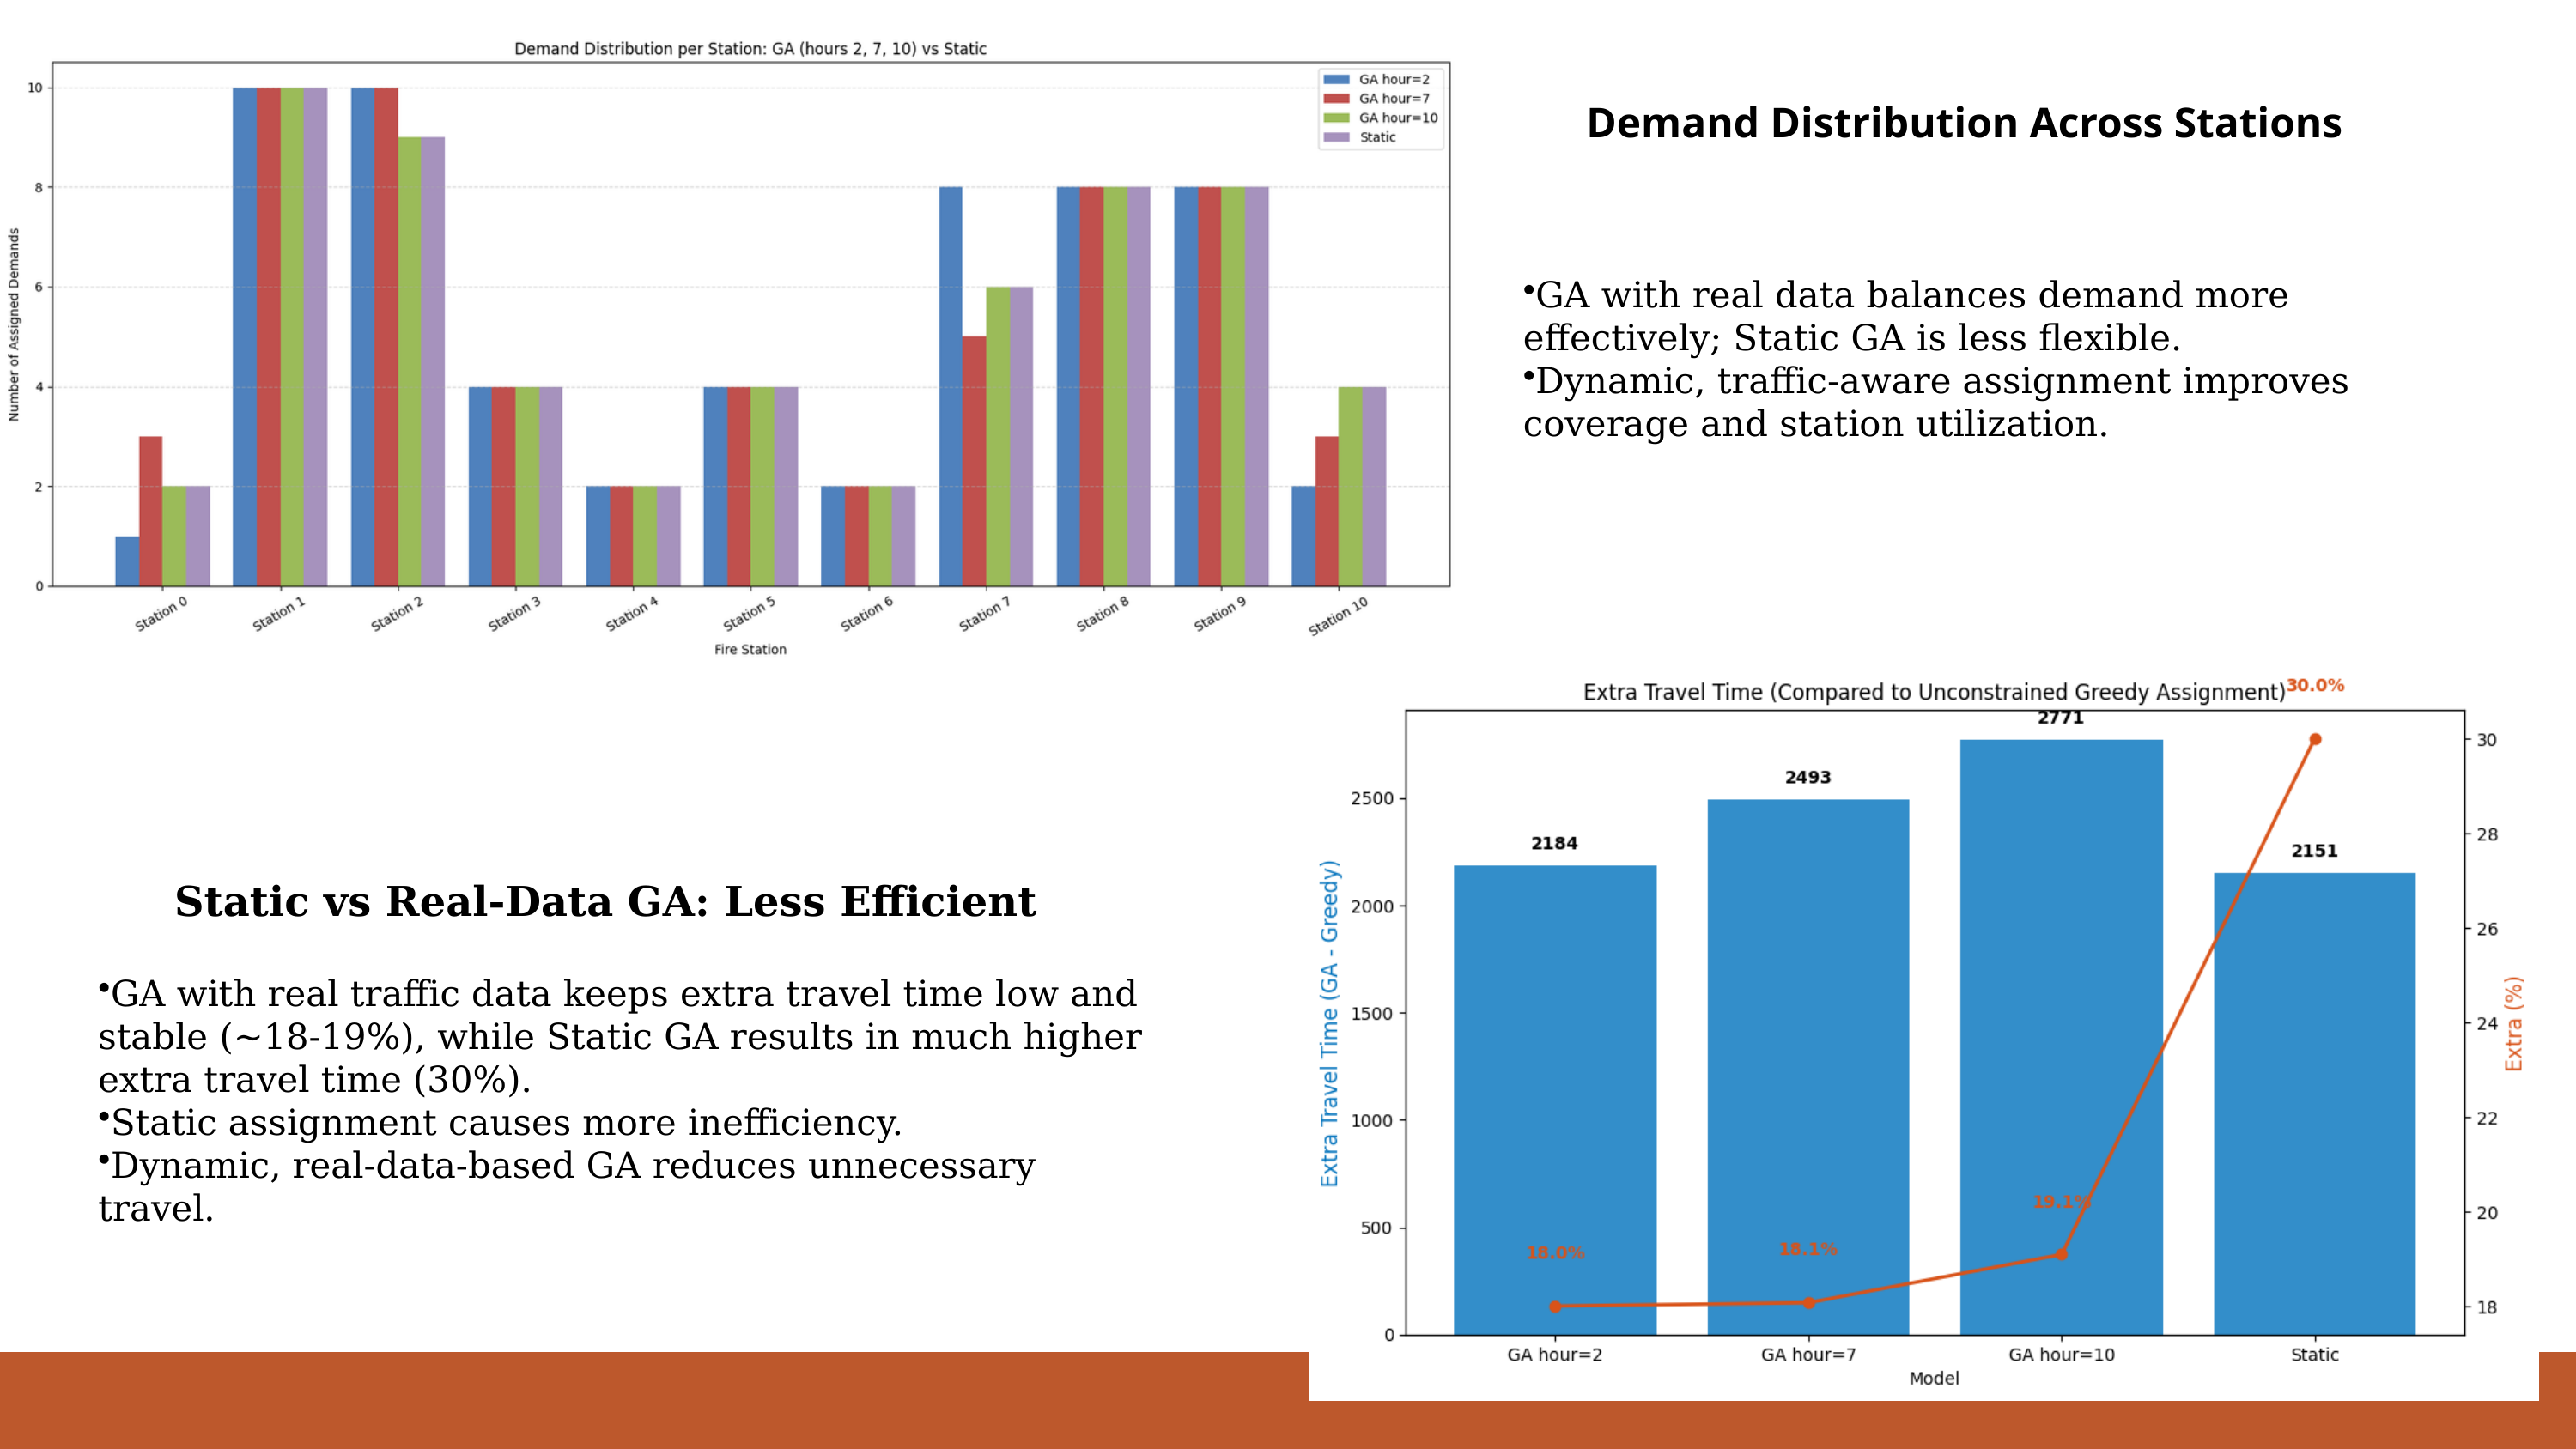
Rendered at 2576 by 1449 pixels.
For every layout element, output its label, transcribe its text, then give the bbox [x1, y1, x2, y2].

text_box Demand Distribution Across Stations [1535, 88, 2394, 147]
text_box GA with real traffic data keeps extra travel time low and stable (~18-19%), while Static GA results in much higher extra travel time (30%). Static assignment causes more inefficiency. Dynamic, real-data-based GA reduces unnecessary travel. [85, 963, 1159, 1234]
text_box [0, 1351, 2576, 1449]
text_box [0, 33, 1459, 666]
text_box [1309, 665, 2539, 1351]
text_box Static vs Real-Data GA: Less Efficient [161, 869, 1051, 931]
text_box GA with real data balances demand more effectively; Static GA is less flexible. Dynamic, traffic-aware assignment improves coverage and station utilization. [1510, 265, 2488, 451]
